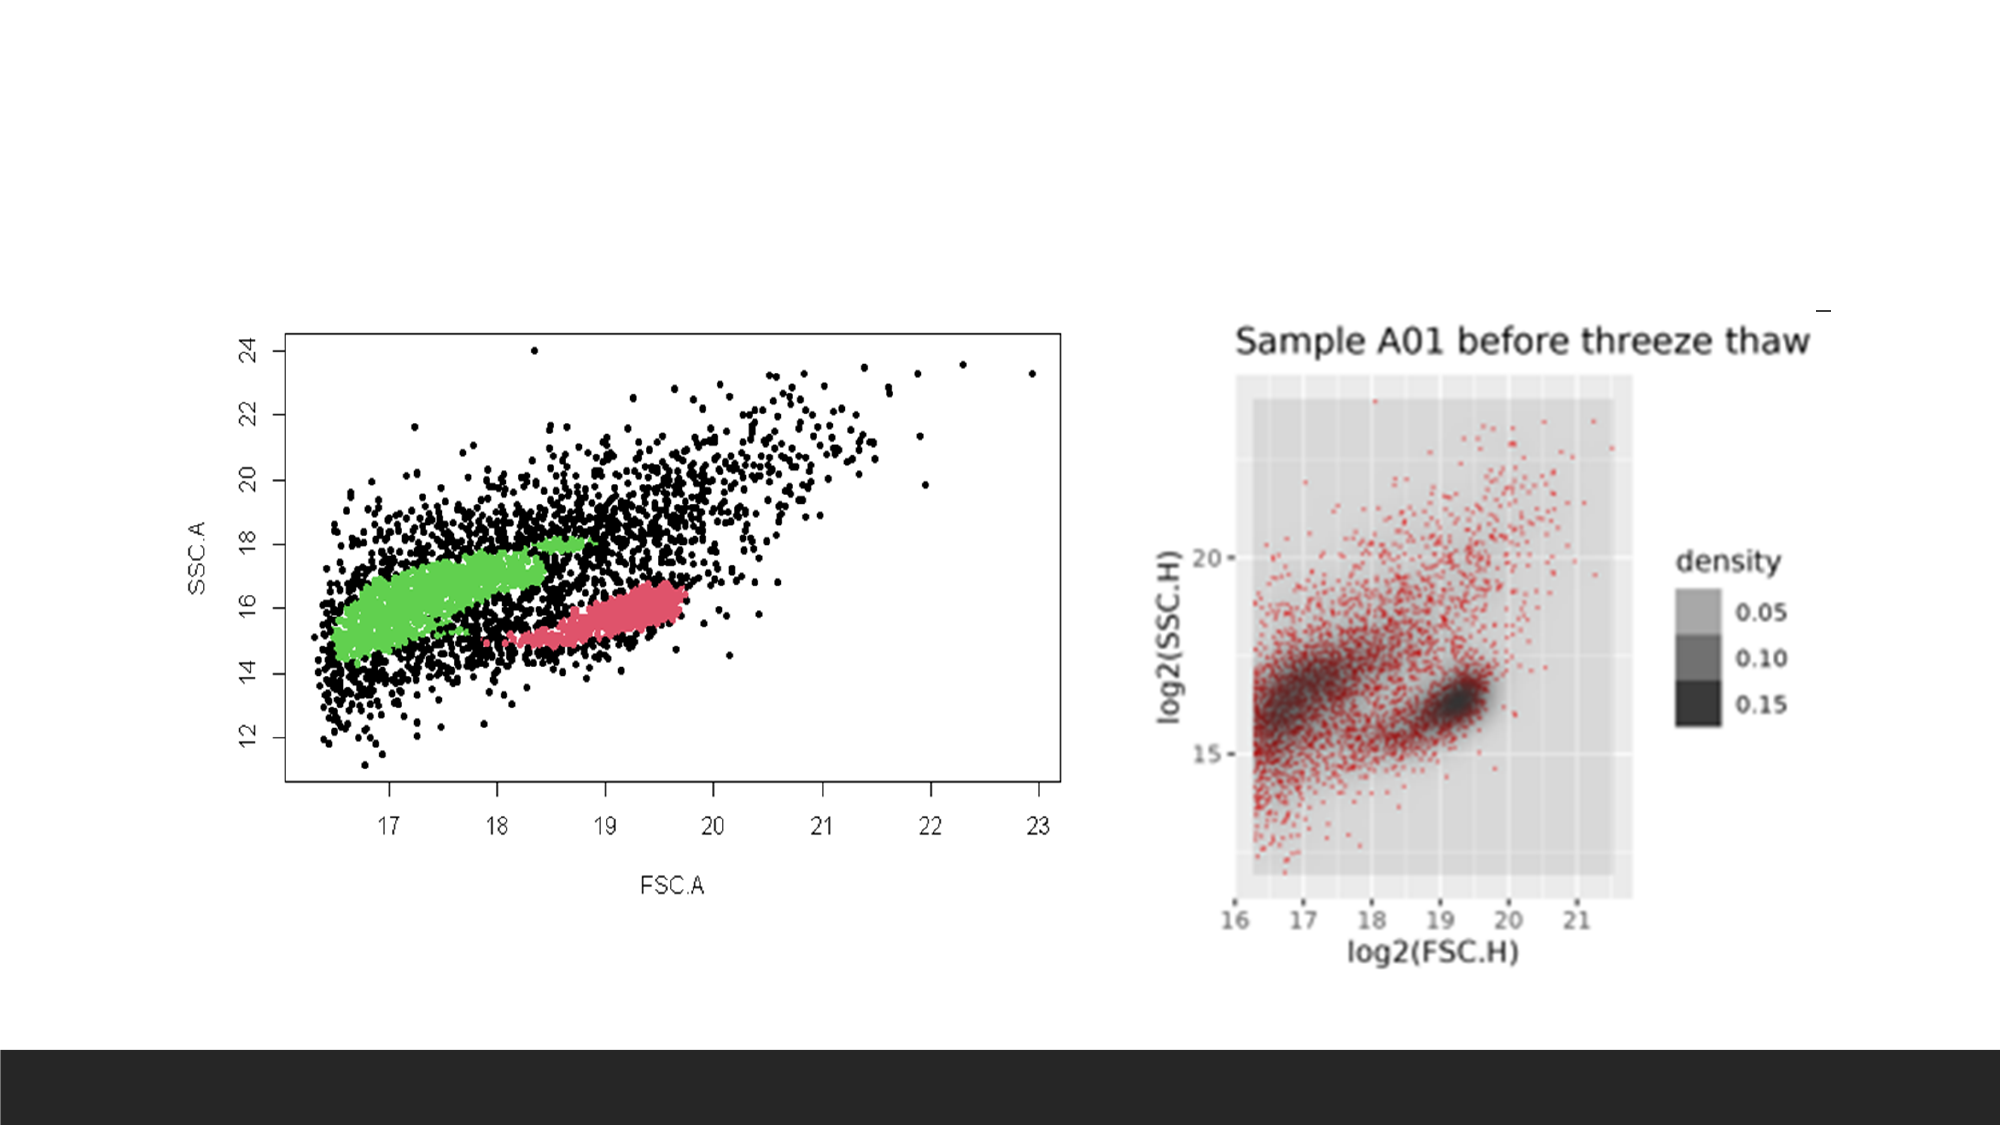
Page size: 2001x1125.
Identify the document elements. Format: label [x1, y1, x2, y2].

list [179, 272, 1113, 930]
picture [1113, 259, 1816, 983]
